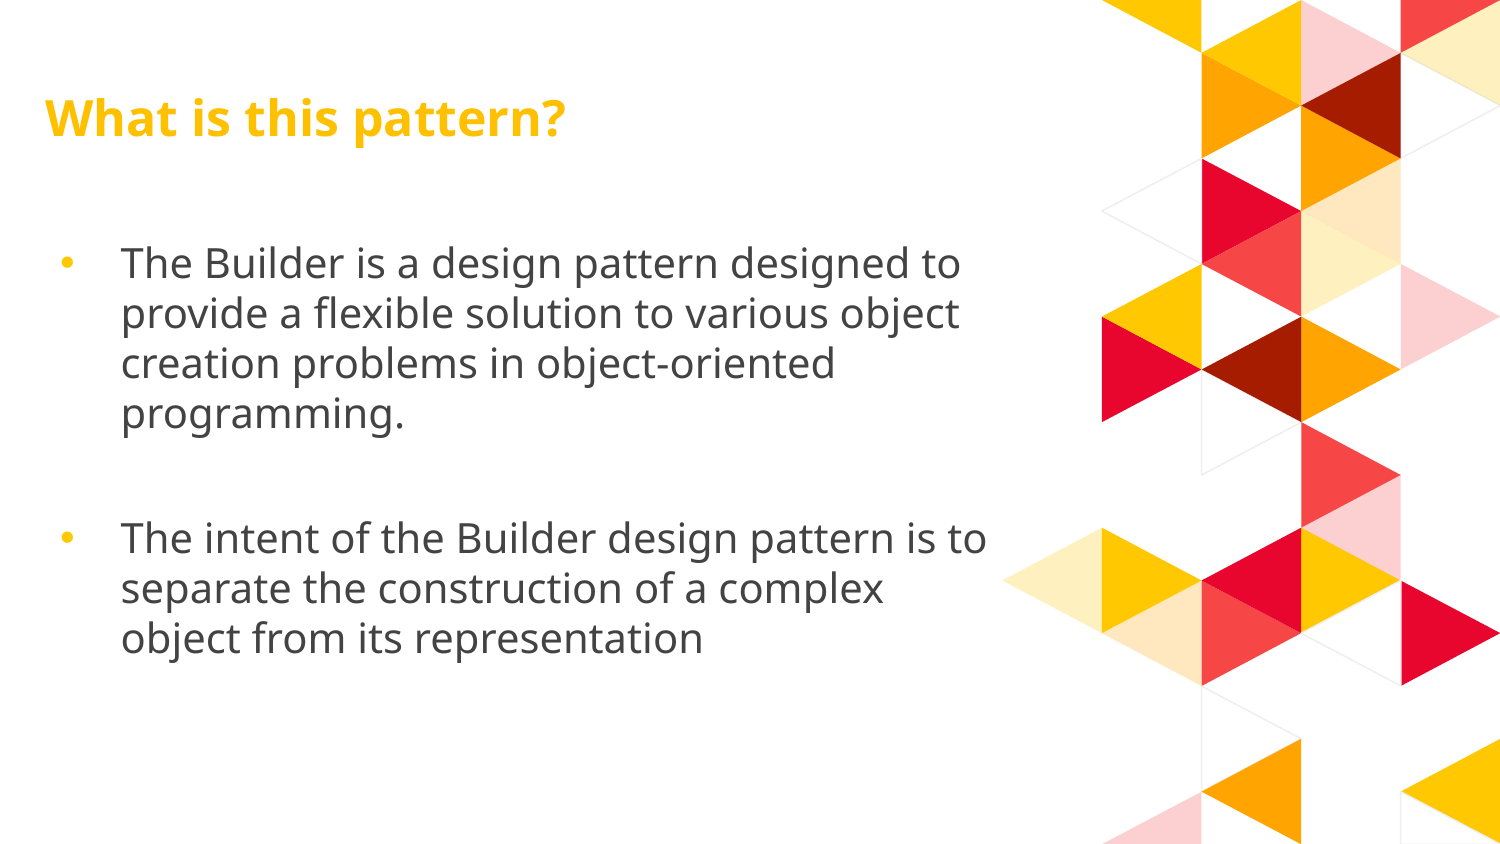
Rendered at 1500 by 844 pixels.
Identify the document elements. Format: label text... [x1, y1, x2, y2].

title What is this pattern? [30, 52, 987, 162]
list The Builder is a design pattern designed to provide a flexible solution to various object creation problems in object-oriented programming. The intent of the Builder design pattern is to separate the construction of a complex object from its representation [30, 221, 1003, 808]
